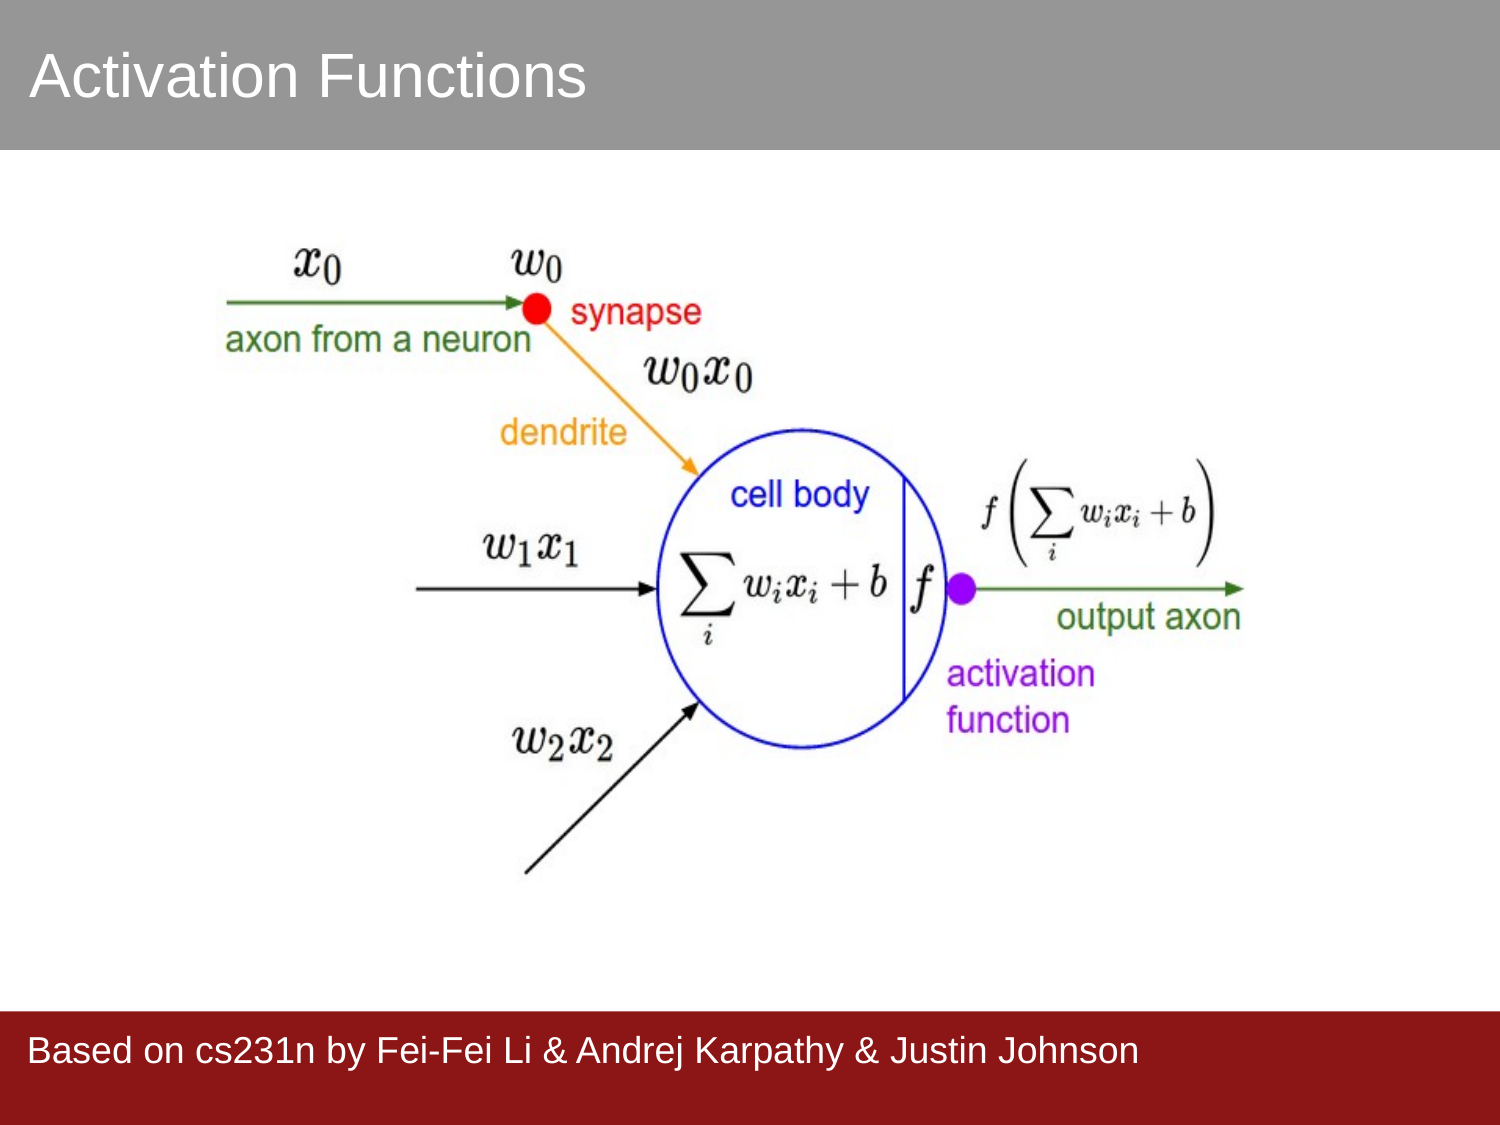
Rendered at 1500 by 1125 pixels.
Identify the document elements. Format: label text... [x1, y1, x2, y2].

text_box Activation Functions [14, 19, 856, 181]
picture [216, 235, 1249, 883]
